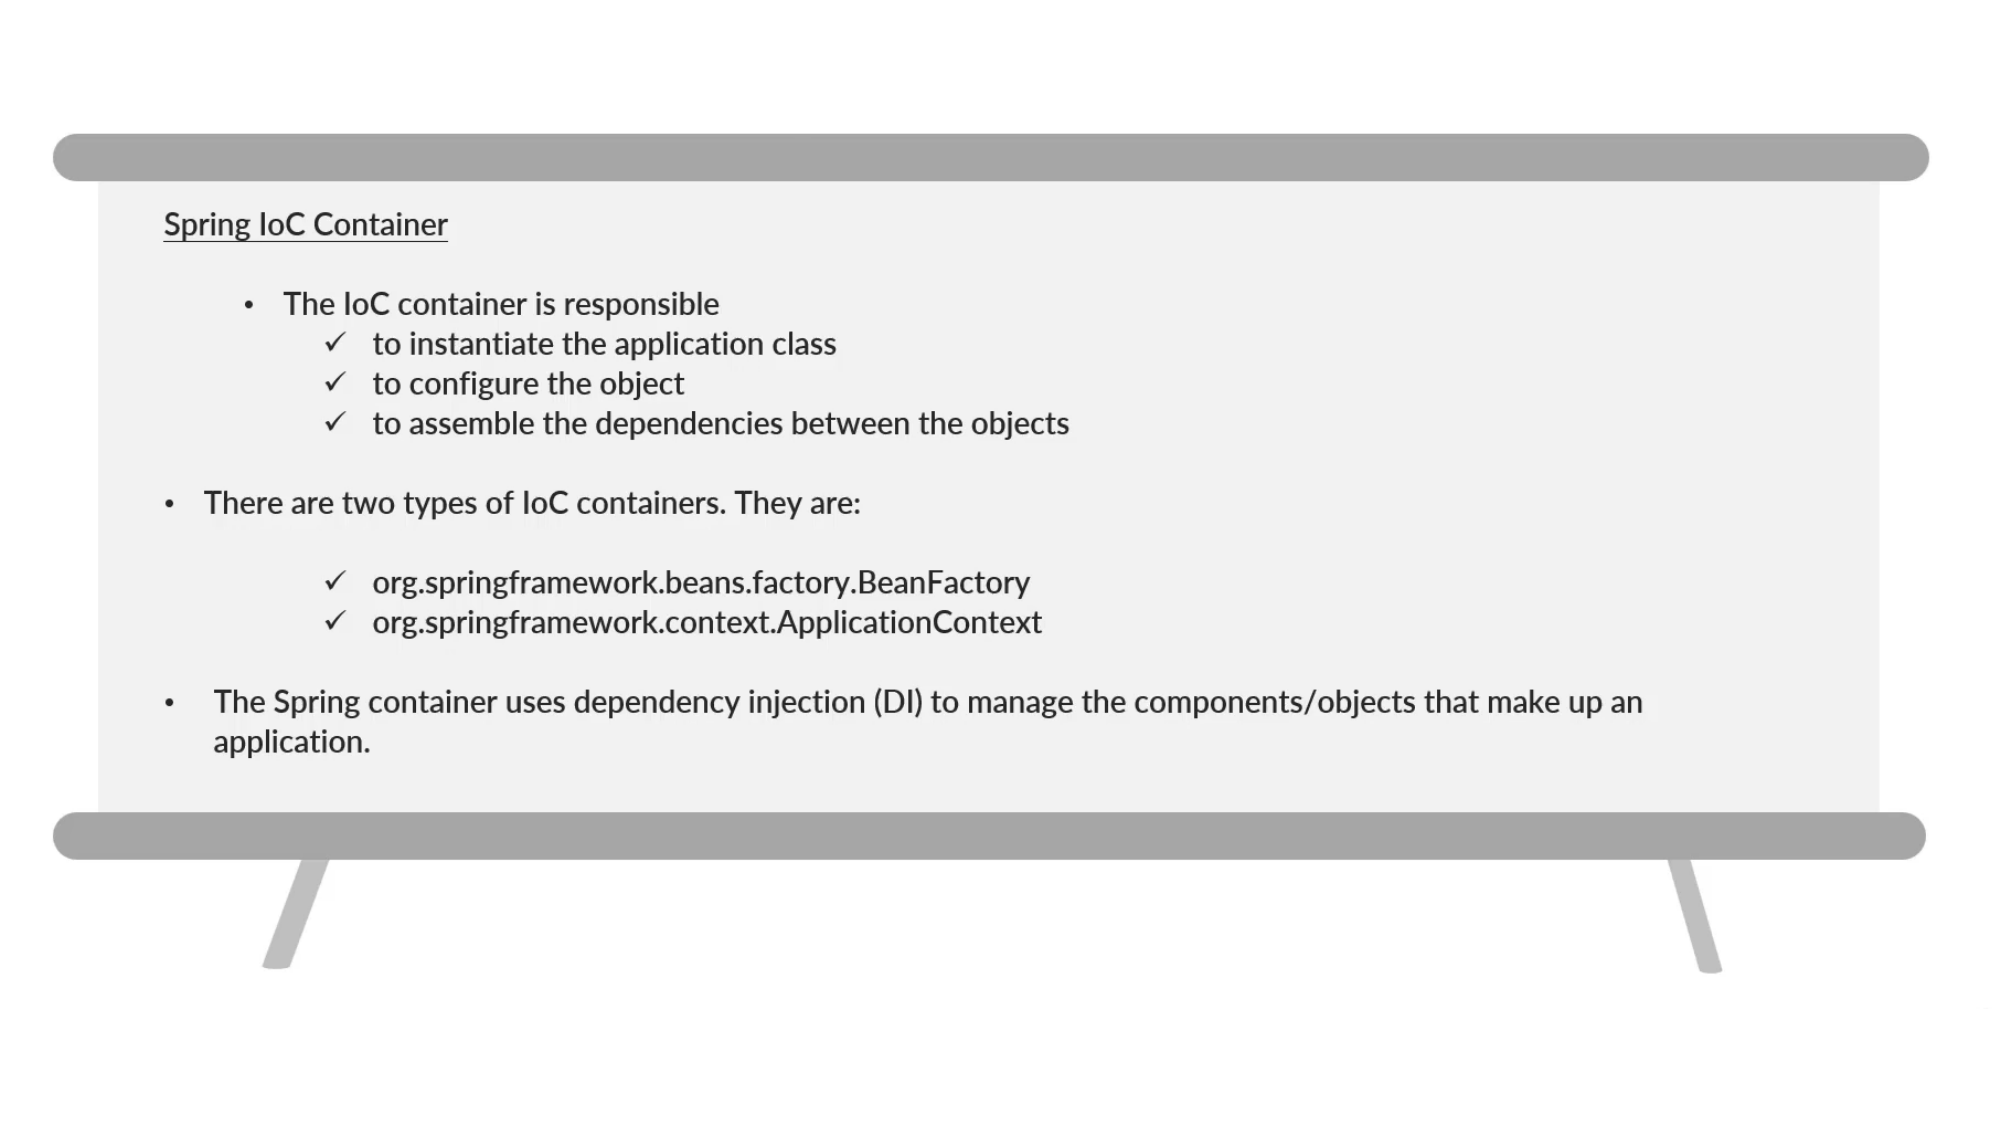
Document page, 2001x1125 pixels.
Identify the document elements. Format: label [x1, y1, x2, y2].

picture [0, 115, 2000, 1009]
